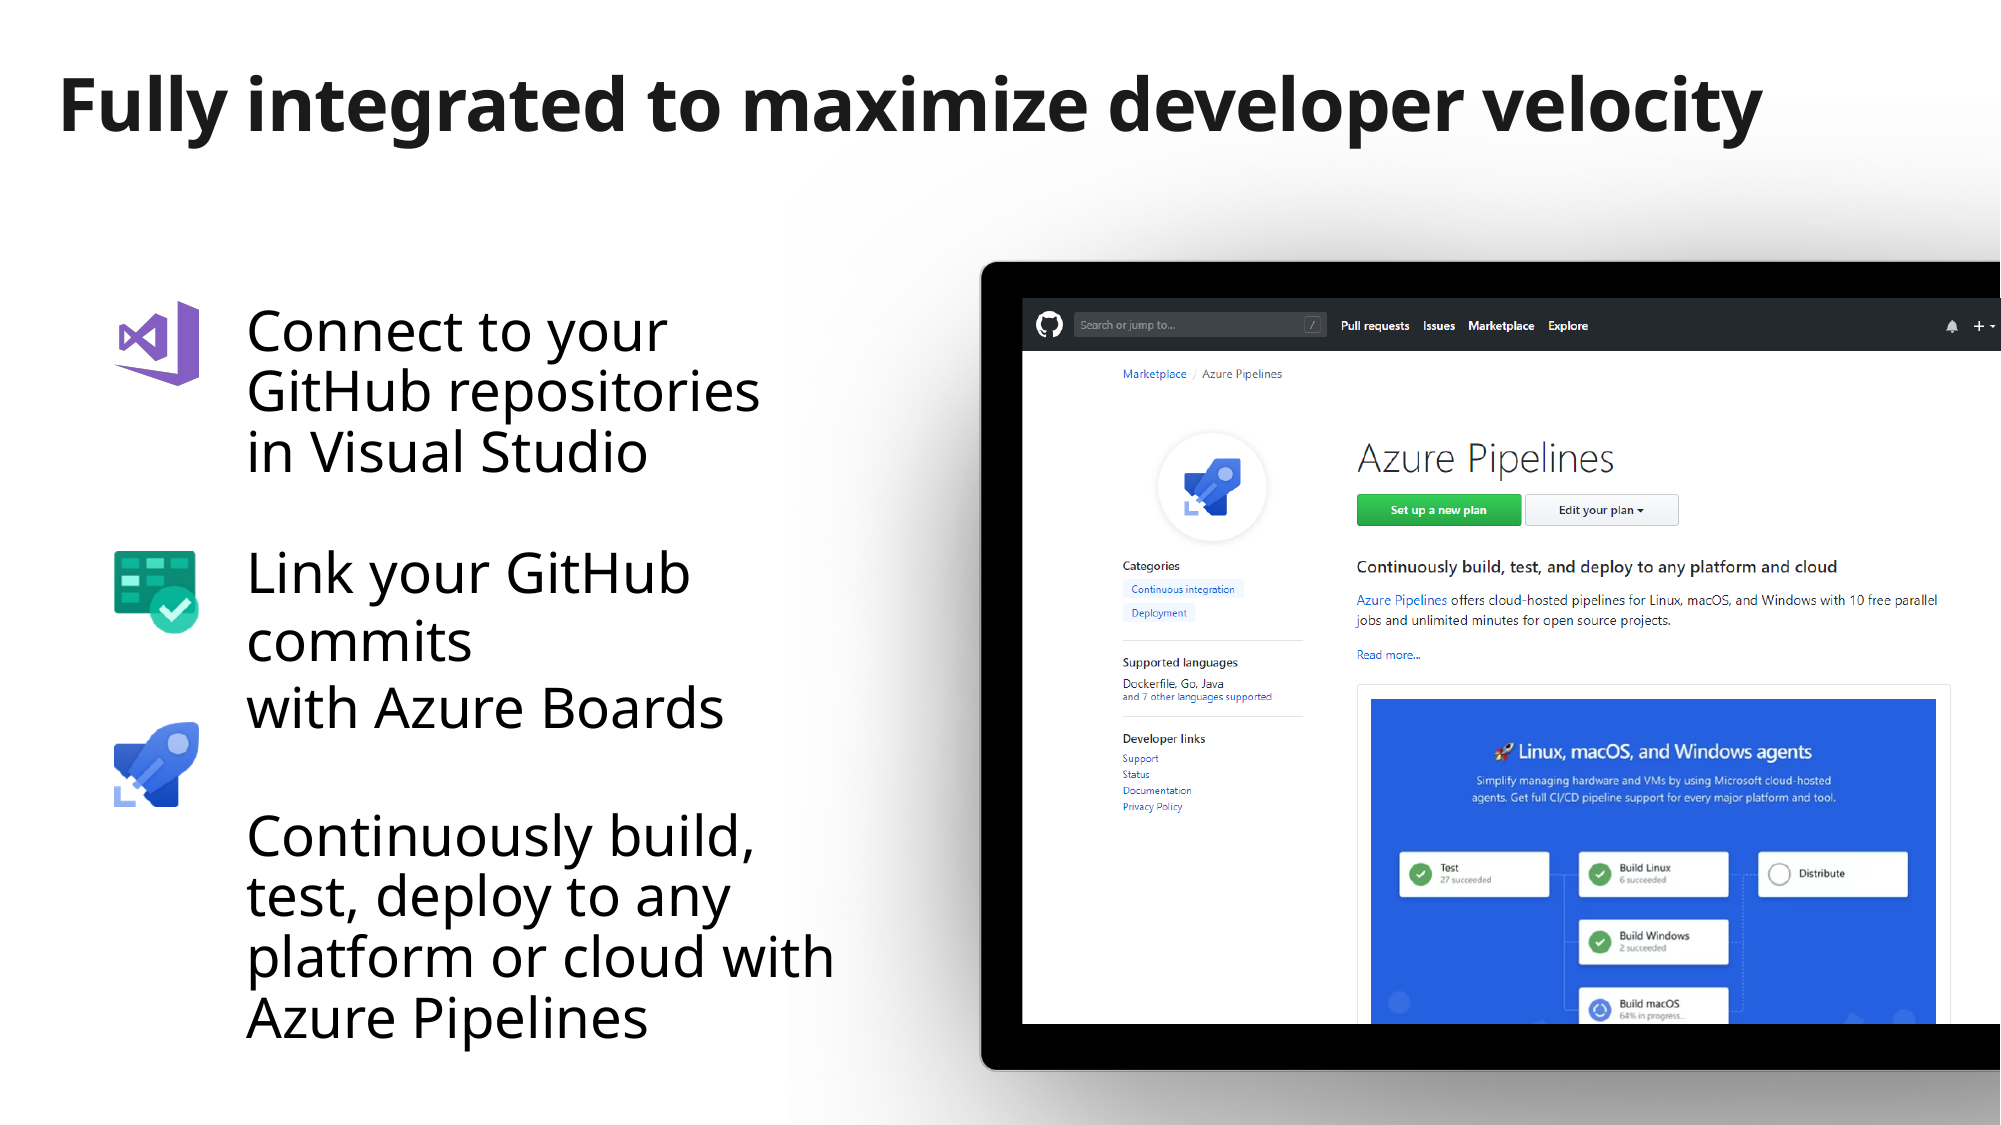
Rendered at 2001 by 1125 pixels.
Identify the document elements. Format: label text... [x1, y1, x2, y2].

picture [114, 301, 199, 386]
picture [114, 551, 199, 635]
text_box Fully integrated to maximize developer velocity [57, 30, 1865, 122]
picture [730, 57, 2001, 1125]
list Connect to your GitHub repositories in Visual Studio Link your GitHub commits with Azure Boards Continuously build, test, deploy to any platform or cloud with Azure Pipelines [246, 302, 730, 946]
picture [114, 722, 199, 807]
